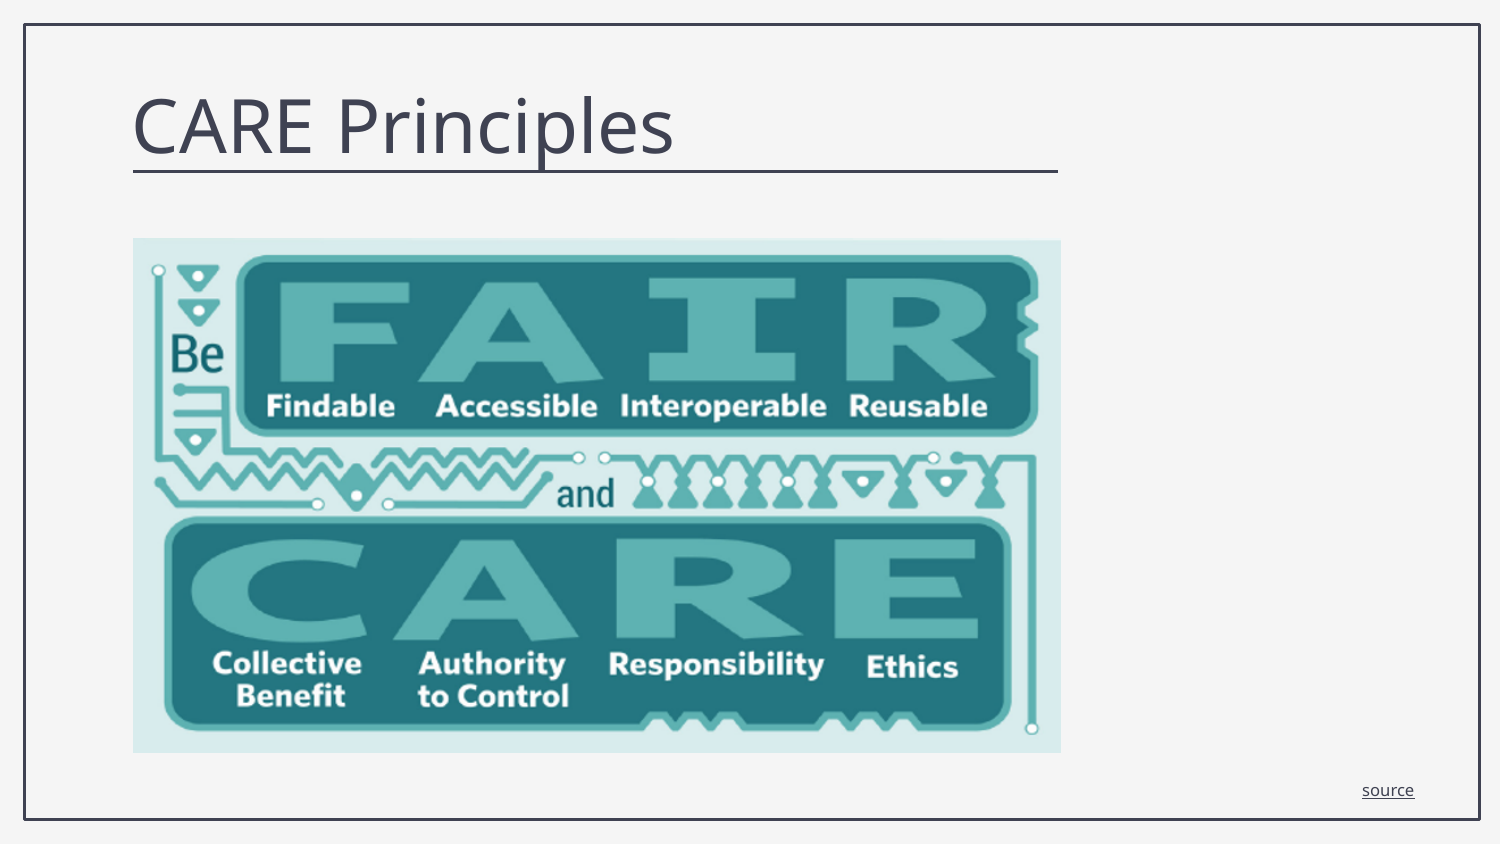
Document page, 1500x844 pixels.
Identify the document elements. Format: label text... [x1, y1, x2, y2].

picture [133, 238, 1061, 753]
title CARE Principles [116, 63, 1216, 191]
text_box source [1347, 768, 1452, 815]
